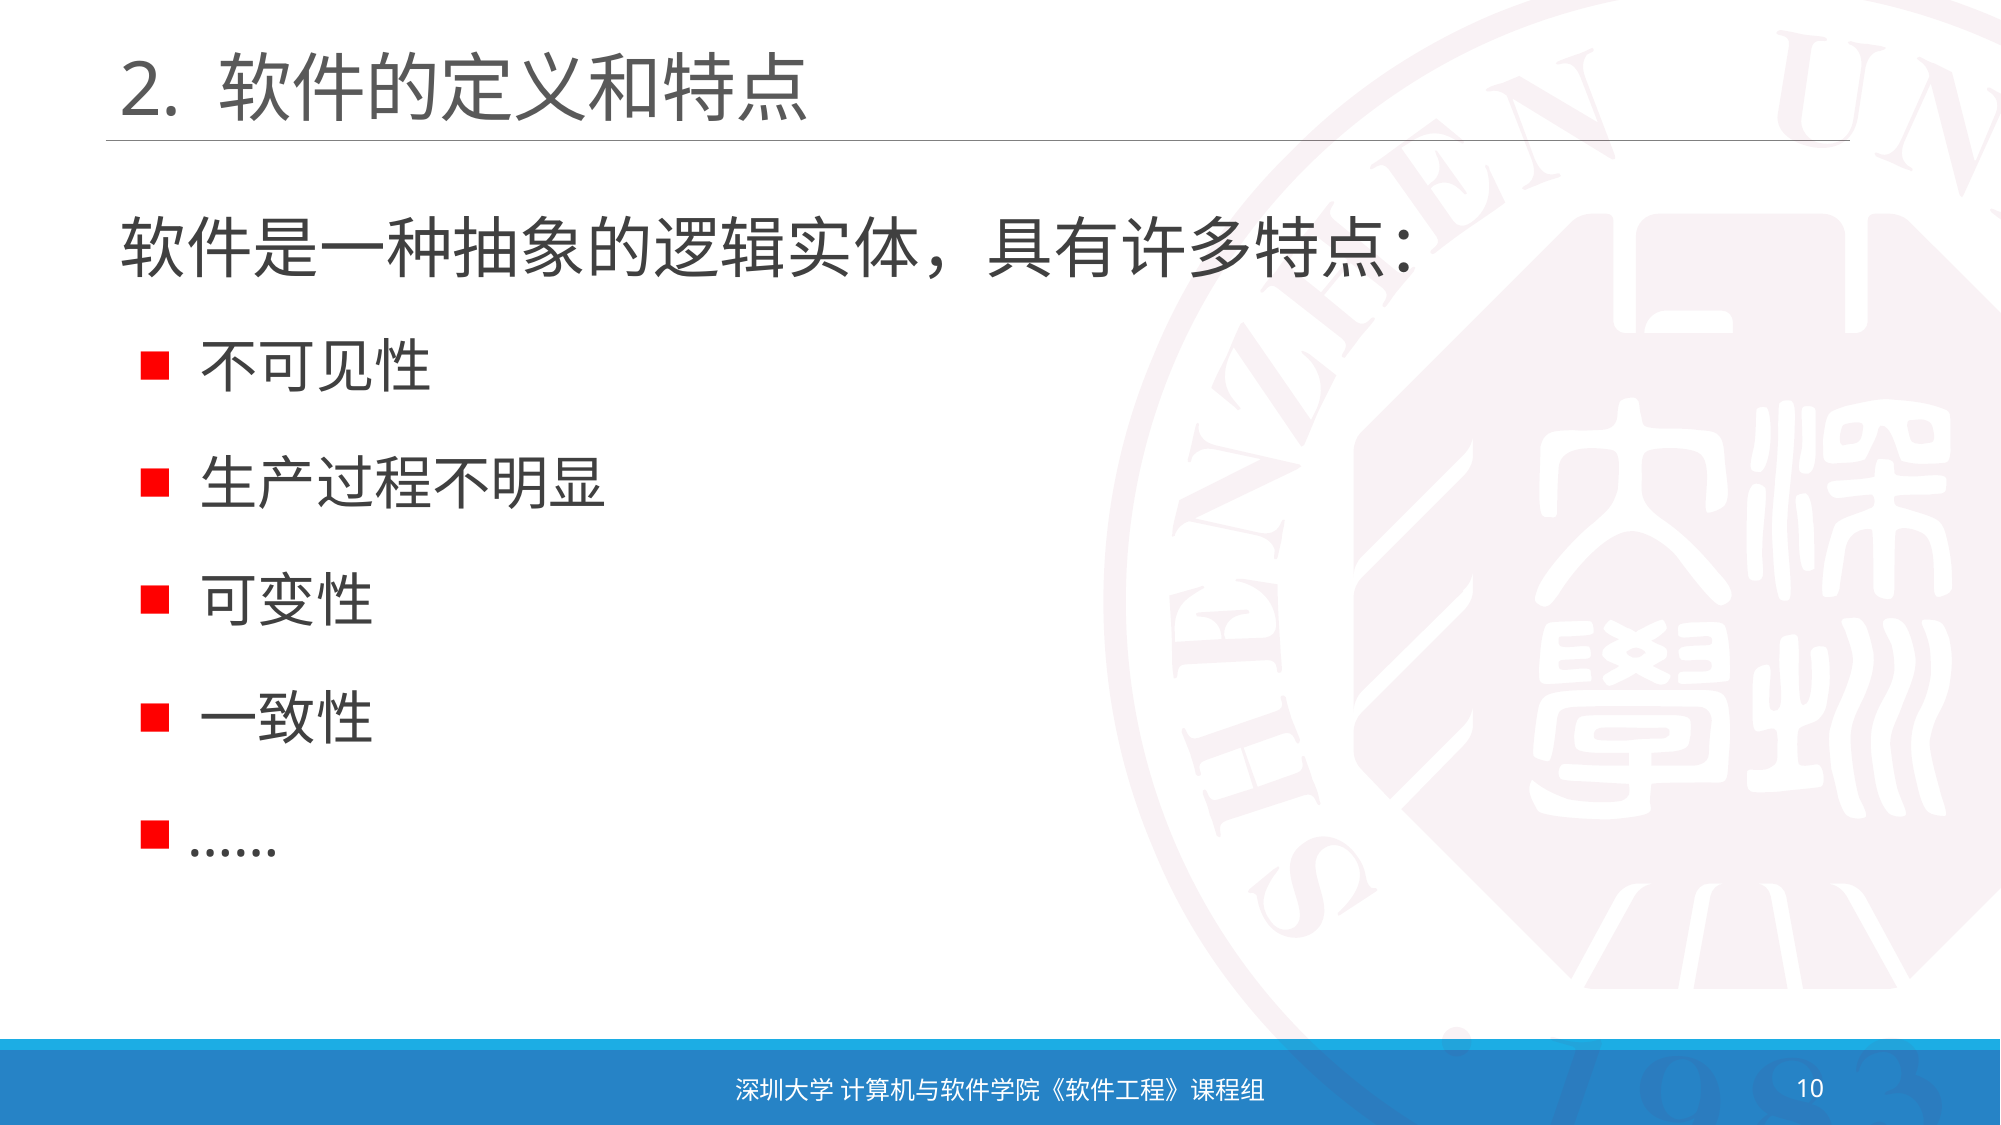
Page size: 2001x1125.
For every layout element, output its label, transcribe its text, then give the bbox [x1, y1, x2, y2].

slide_number 10 [1624, 1059, 1840, 1120]
footer 深圳大学 计算机与软件学院《软件工程》课程组 [604, 1059, 1396, 1120]
list 软件是一种抽象的逻辑实体，具有许多特点： 不可见性 生产过程不明显 可变性 一致性 …… [104, 158, 1878, 1008]
title 2. 软件的定义和特点 [104, 0, 1856, 139]
